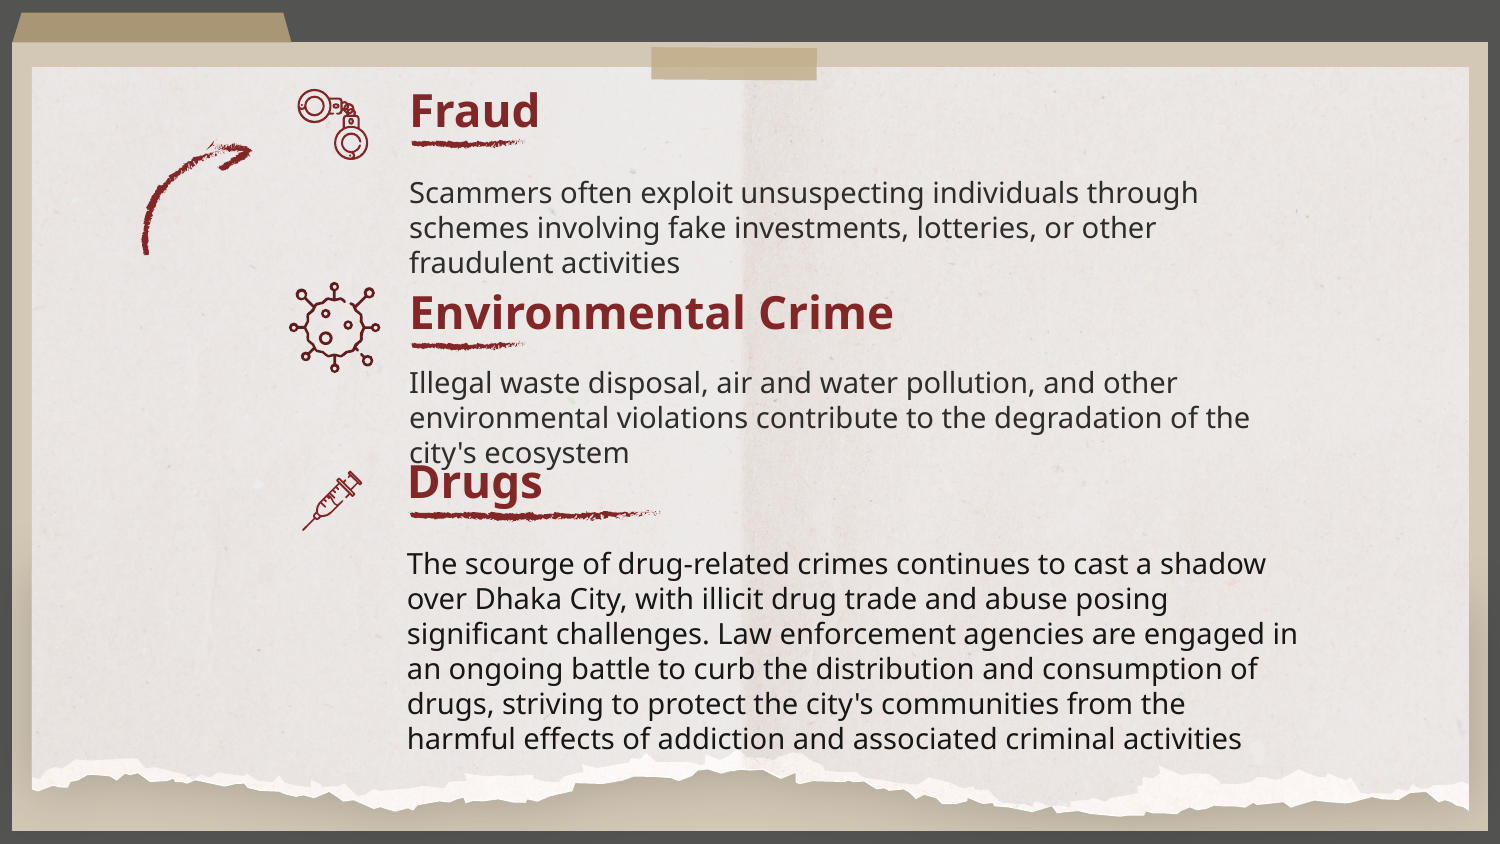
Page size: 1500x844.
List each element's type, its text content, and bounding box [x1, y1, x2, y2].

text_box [410, 138, 526, 150]
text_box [408, 509, 661, 523]
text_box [114, 164, 266, 219]
subtitle Fraud [394, 68, 1319, 152]
text_box The scourge of drug-related crimes continues to cast a shadow over Dhaka City, with illicit drug trade and abuse posing significant challenges. Law enforcement agencies are engaged in an ongoing battle to curb the distribution and consumption of drugs, striving to protect the city's communities from the harmful effects of addiction and associated criminal activities [391, 530, 1317, 591]
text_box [410, 340, 526, 352]
text_box [302, 470, 363, 531]
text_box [297, 88, 369, 161]
text_box Environmental Crime [394, 270, 1319, 354]
picture [31, 67, 1470, 822]
text_box Drugs [391, 439, 1317, 523]
text_box Illegal waste disposal, air and water pollution, and other environmental violations contribute to the degradation of the city's ecosystem [394, 354, 1319, 410]
subtitle Scammers often exploit unsuspecting individuals through schemes involving fake investments, lotteries, or other fraudulent activities [394, 159, 1319, 220]
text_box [288, 281, 381, 374]
